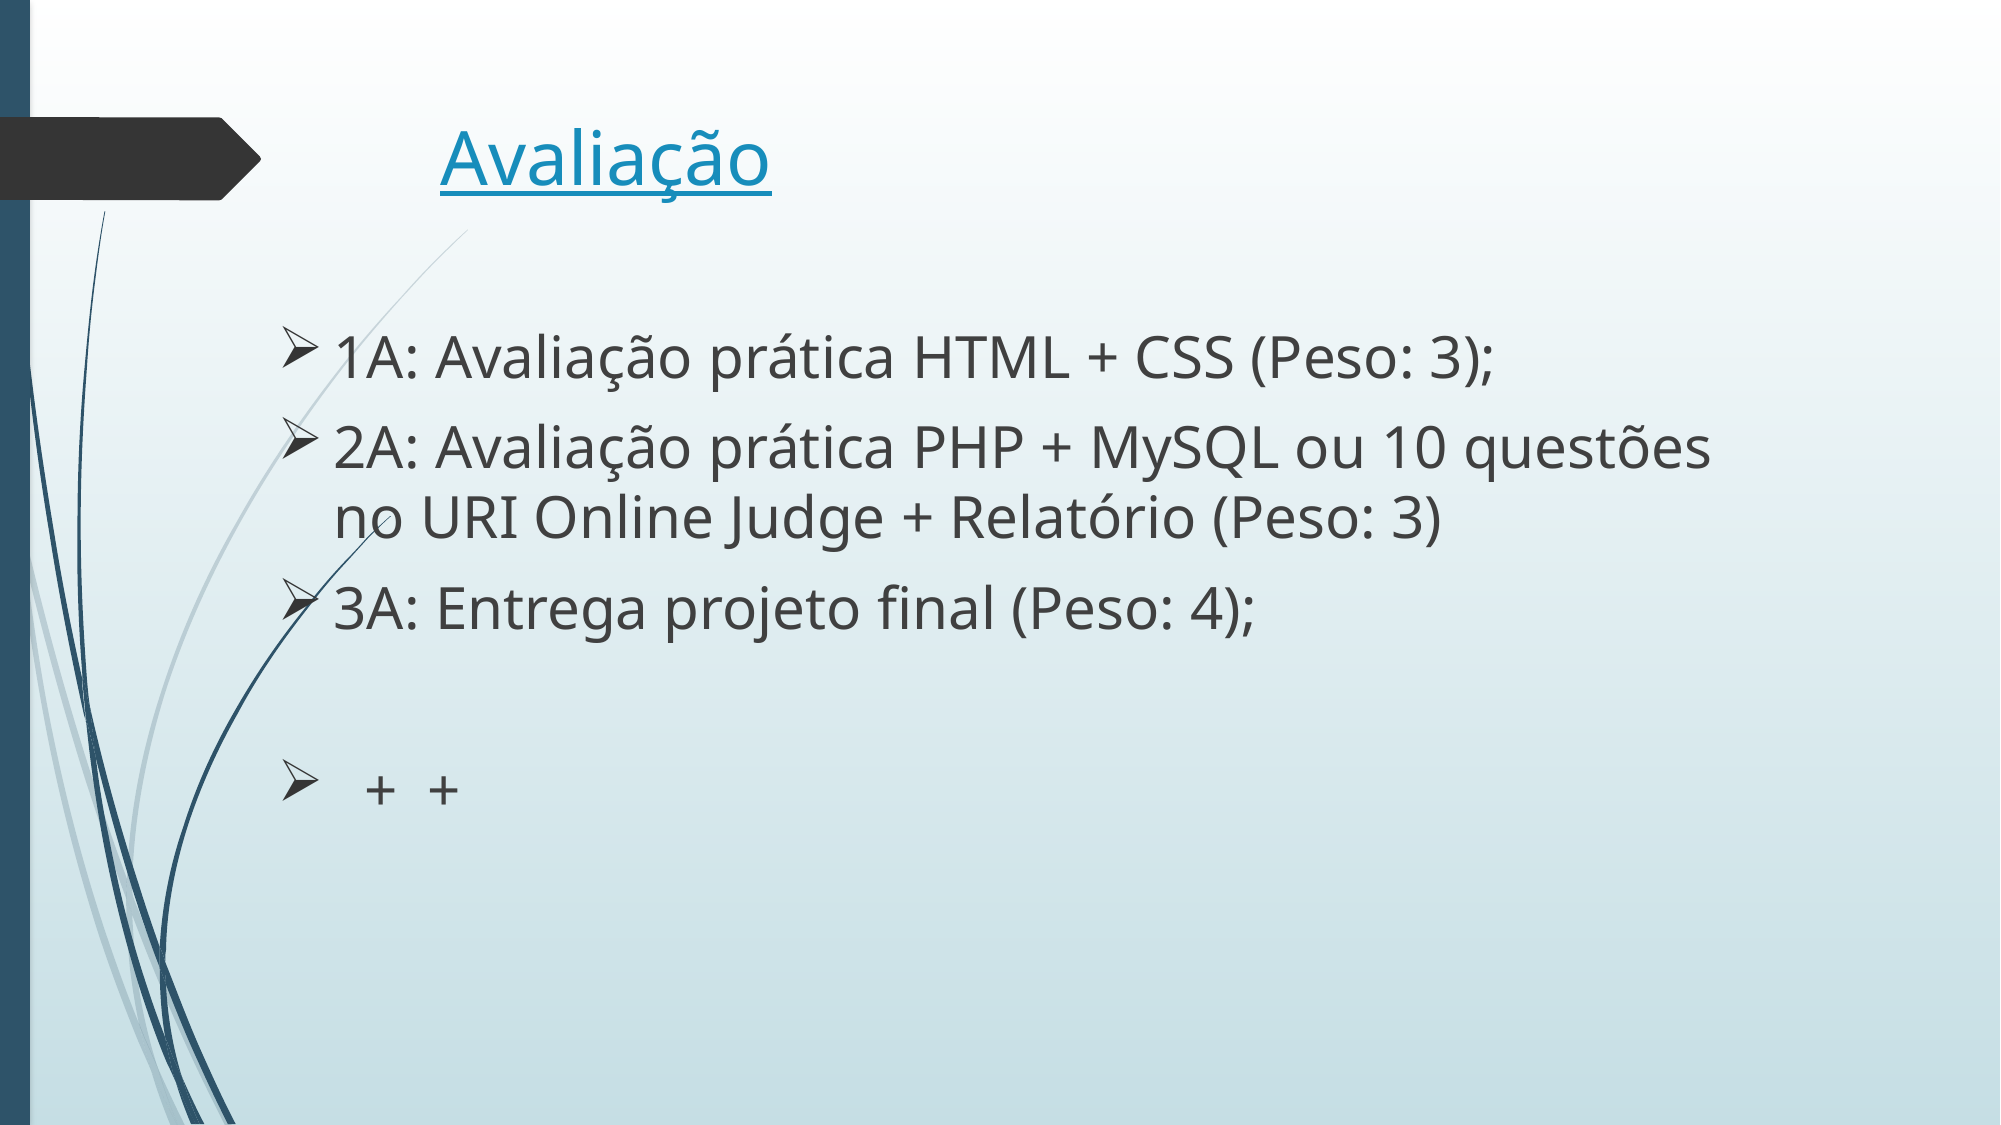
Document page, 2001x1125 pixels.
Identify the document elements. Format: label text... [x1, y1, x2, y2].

title Avaliação [425, 102, 1888, 313]
